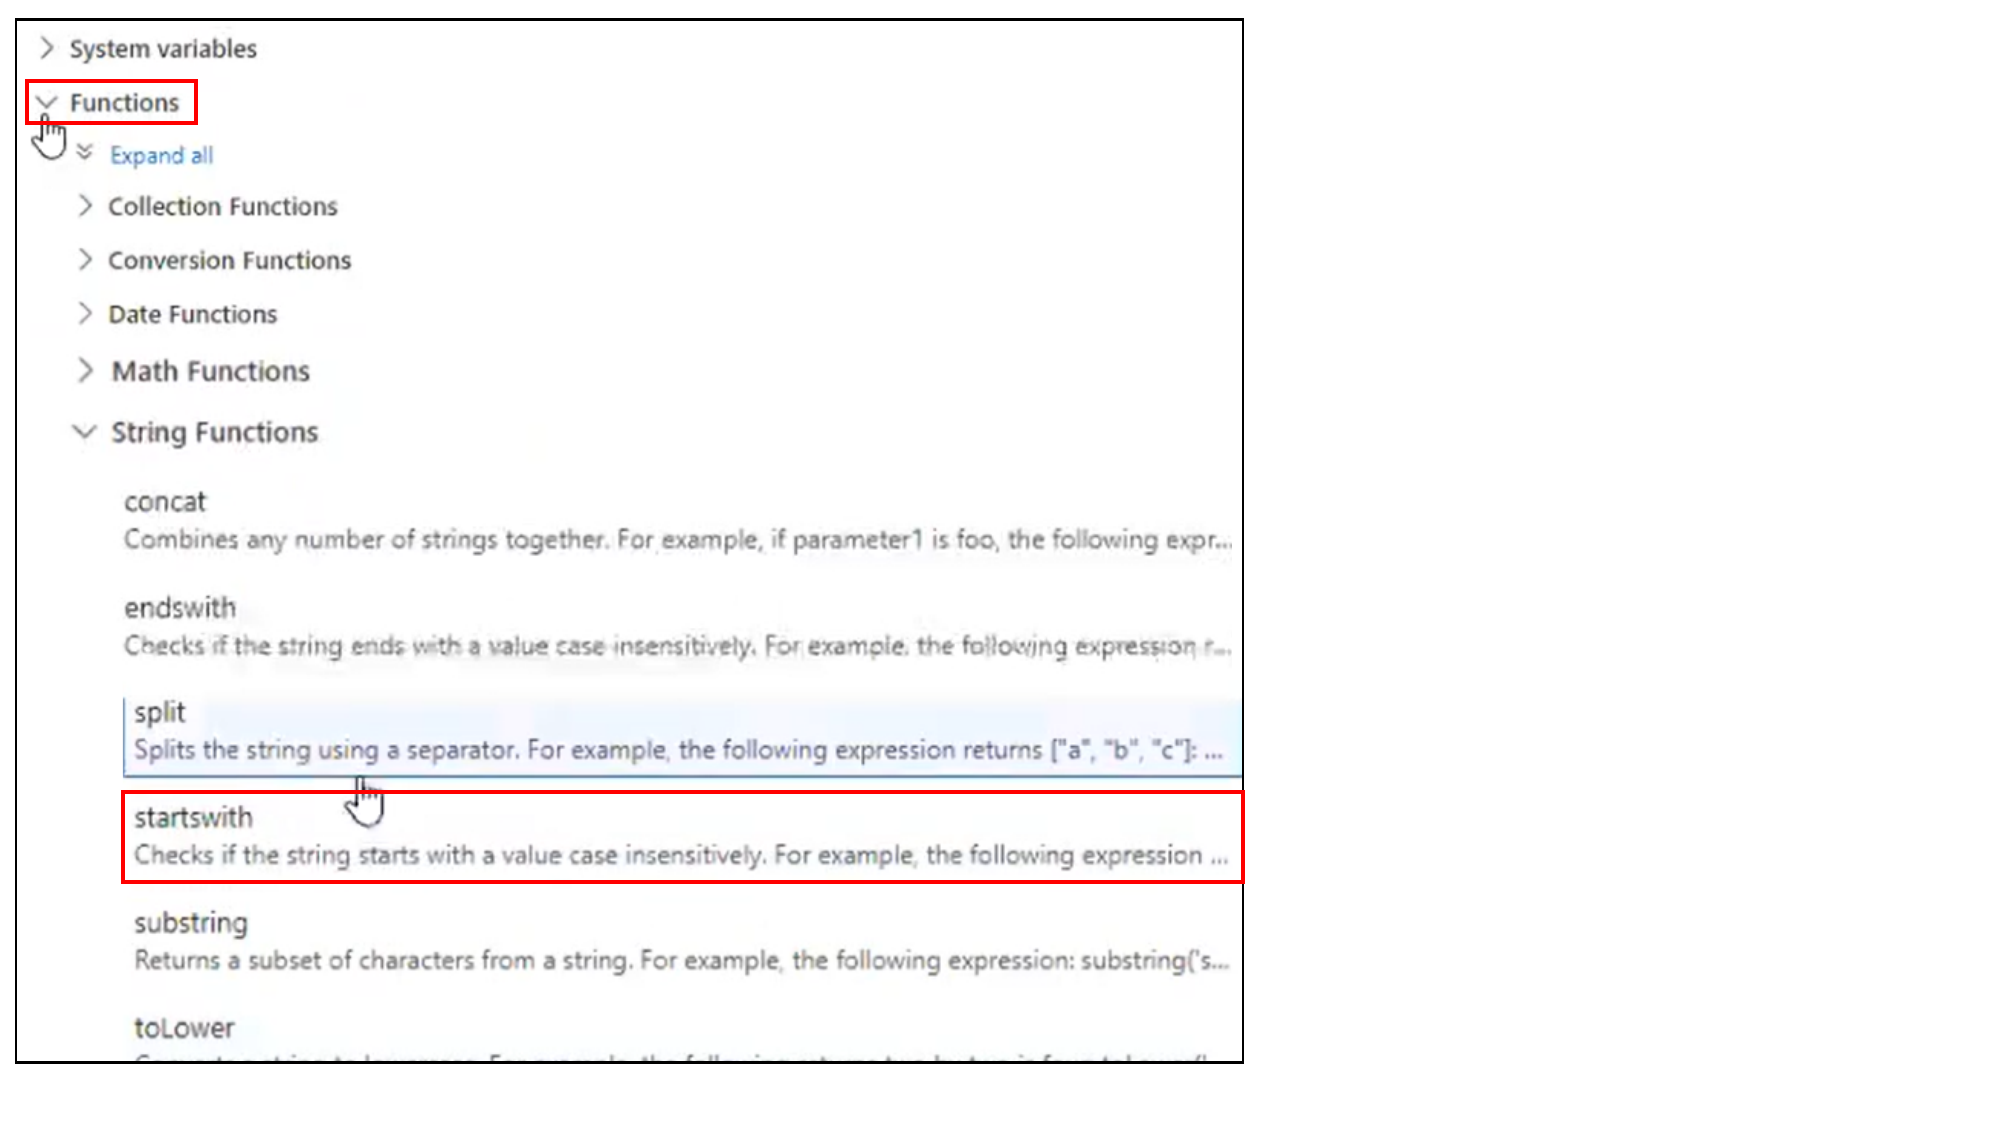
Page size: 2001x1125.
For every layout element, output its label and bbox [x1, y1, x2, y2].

text_box [15, 18, 1244, 1064]
picture [122, 680, 1244, 1063]
text_box [26, 80, 30, 124]
picture [30, 19, 366, 341]
picture [49, 342, 1232, 679]
